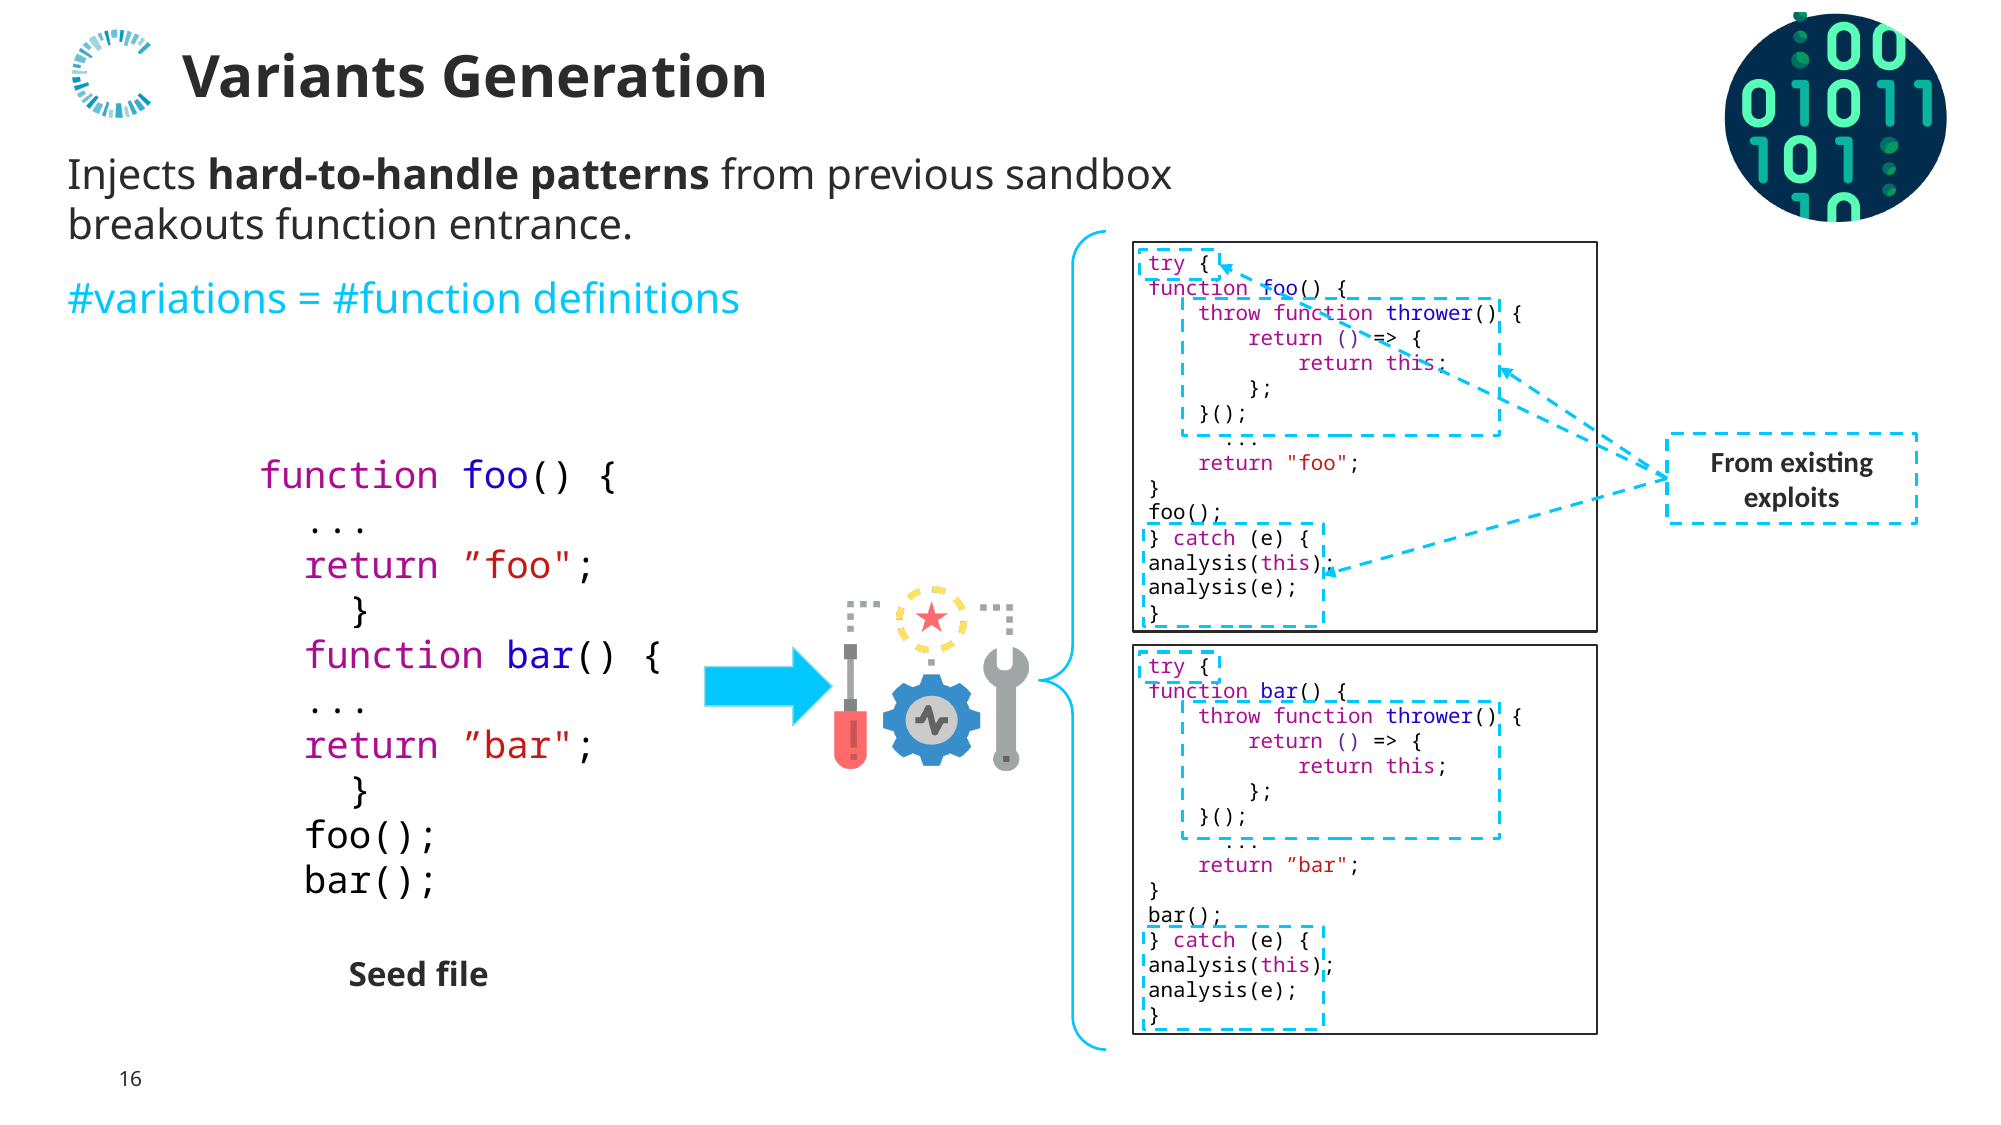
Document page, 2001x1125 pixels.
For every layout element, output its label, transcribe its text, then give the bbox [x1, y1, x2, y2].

title Variants Generation [167, 29, 1722, 119]
list Injects hard-to-handle patterns from previous sandbox breakouts function entrance. [52, 140, 1385, 210]
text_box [1219, 264, 1667, 479]
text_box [1323, 478, 1668, 576]
text_box function foo() { ... return ”foo"; } function bar() { ... return ”bar"; } foo(); bar(); [244, 443, 776, 909]
slide_number 16 [52, 1052, 143, 1094]
picture [1722, 12, 1948, 224]
text_box [776, 647, 832, 726]
text_box From existing exploits [1668, 433, 1917, 524]
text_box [1133, 644, 1597, 1039]
picture [72, 29, 167, 118]
picture [832, 586, 1030, 771]
text_box #variations = #function definitions [52, 264, 837, 334]
text_box [1039, 231, 1106, 1050]
text_box Seed file [333, 945, 504, 1001]
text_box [1133, 241, 1597, 636]
